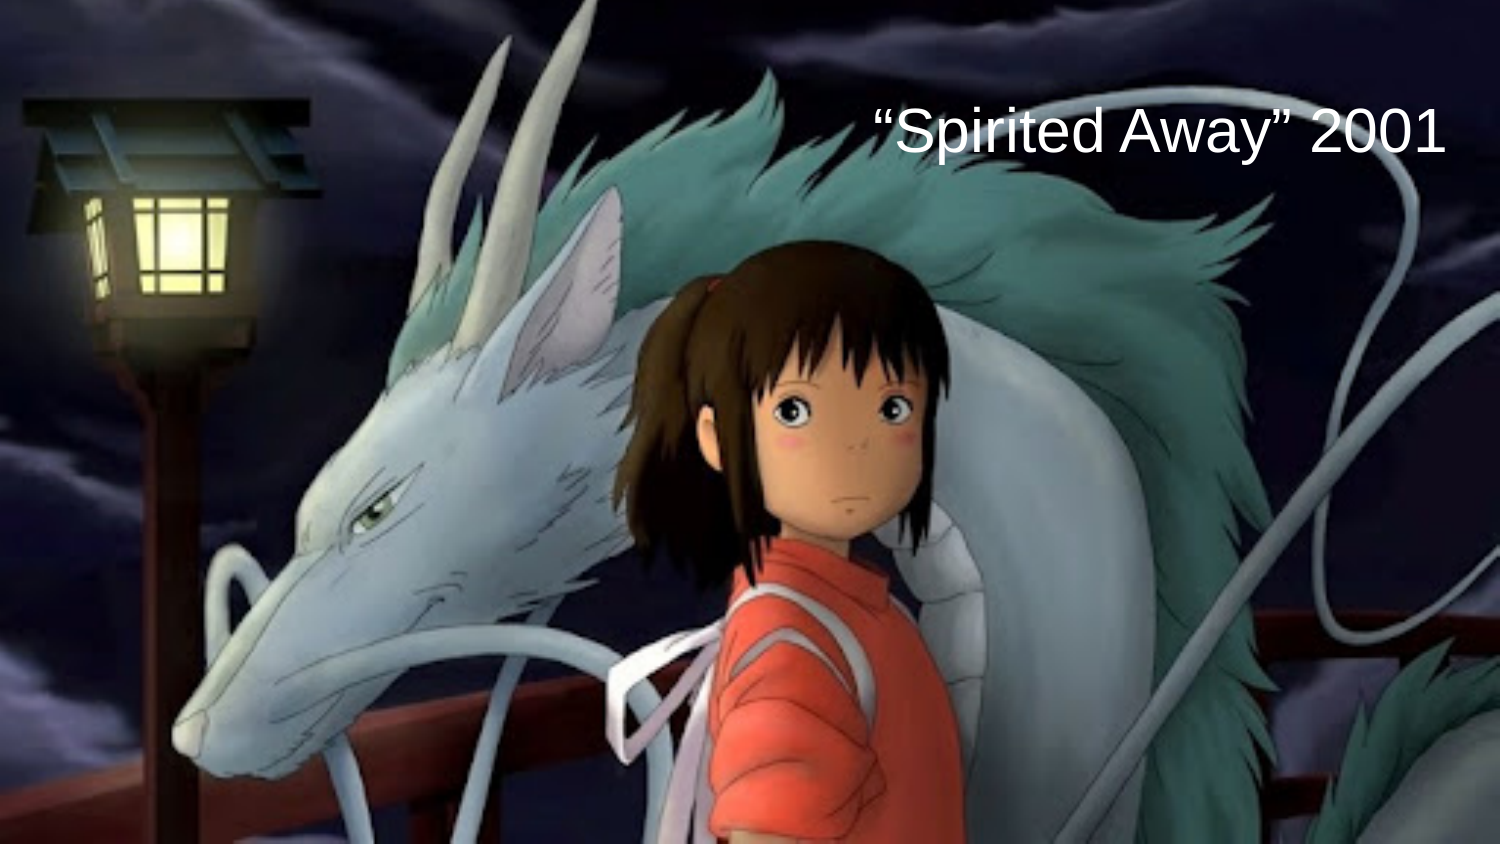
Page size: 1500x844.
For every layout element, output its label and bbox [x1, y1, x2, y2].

text_box [504, 39, 1500, 220]
picture [0, 0, 1500, 844]
